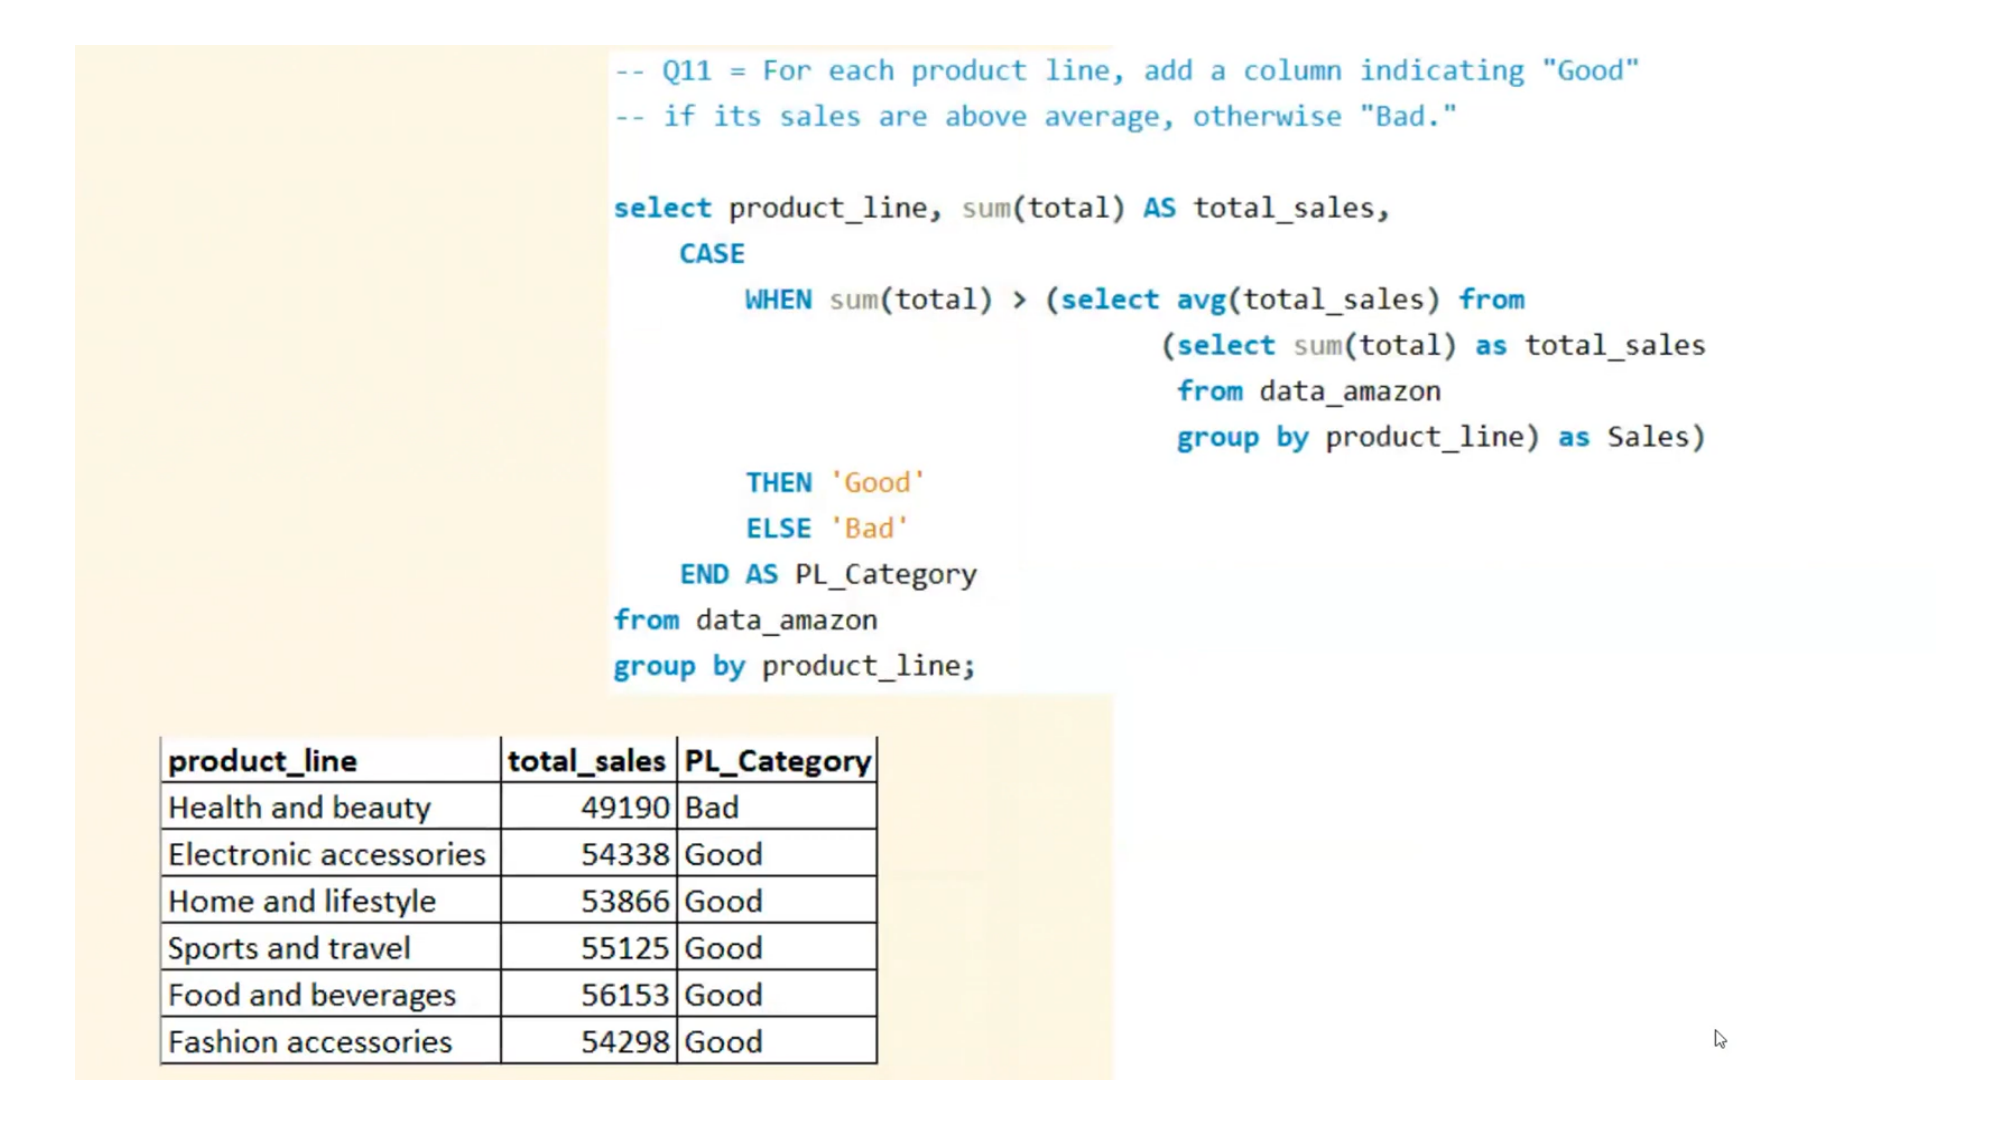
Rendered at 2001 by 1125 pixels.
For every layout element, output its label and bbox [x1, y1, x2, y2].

list [75, 45, 1936, 1080]
